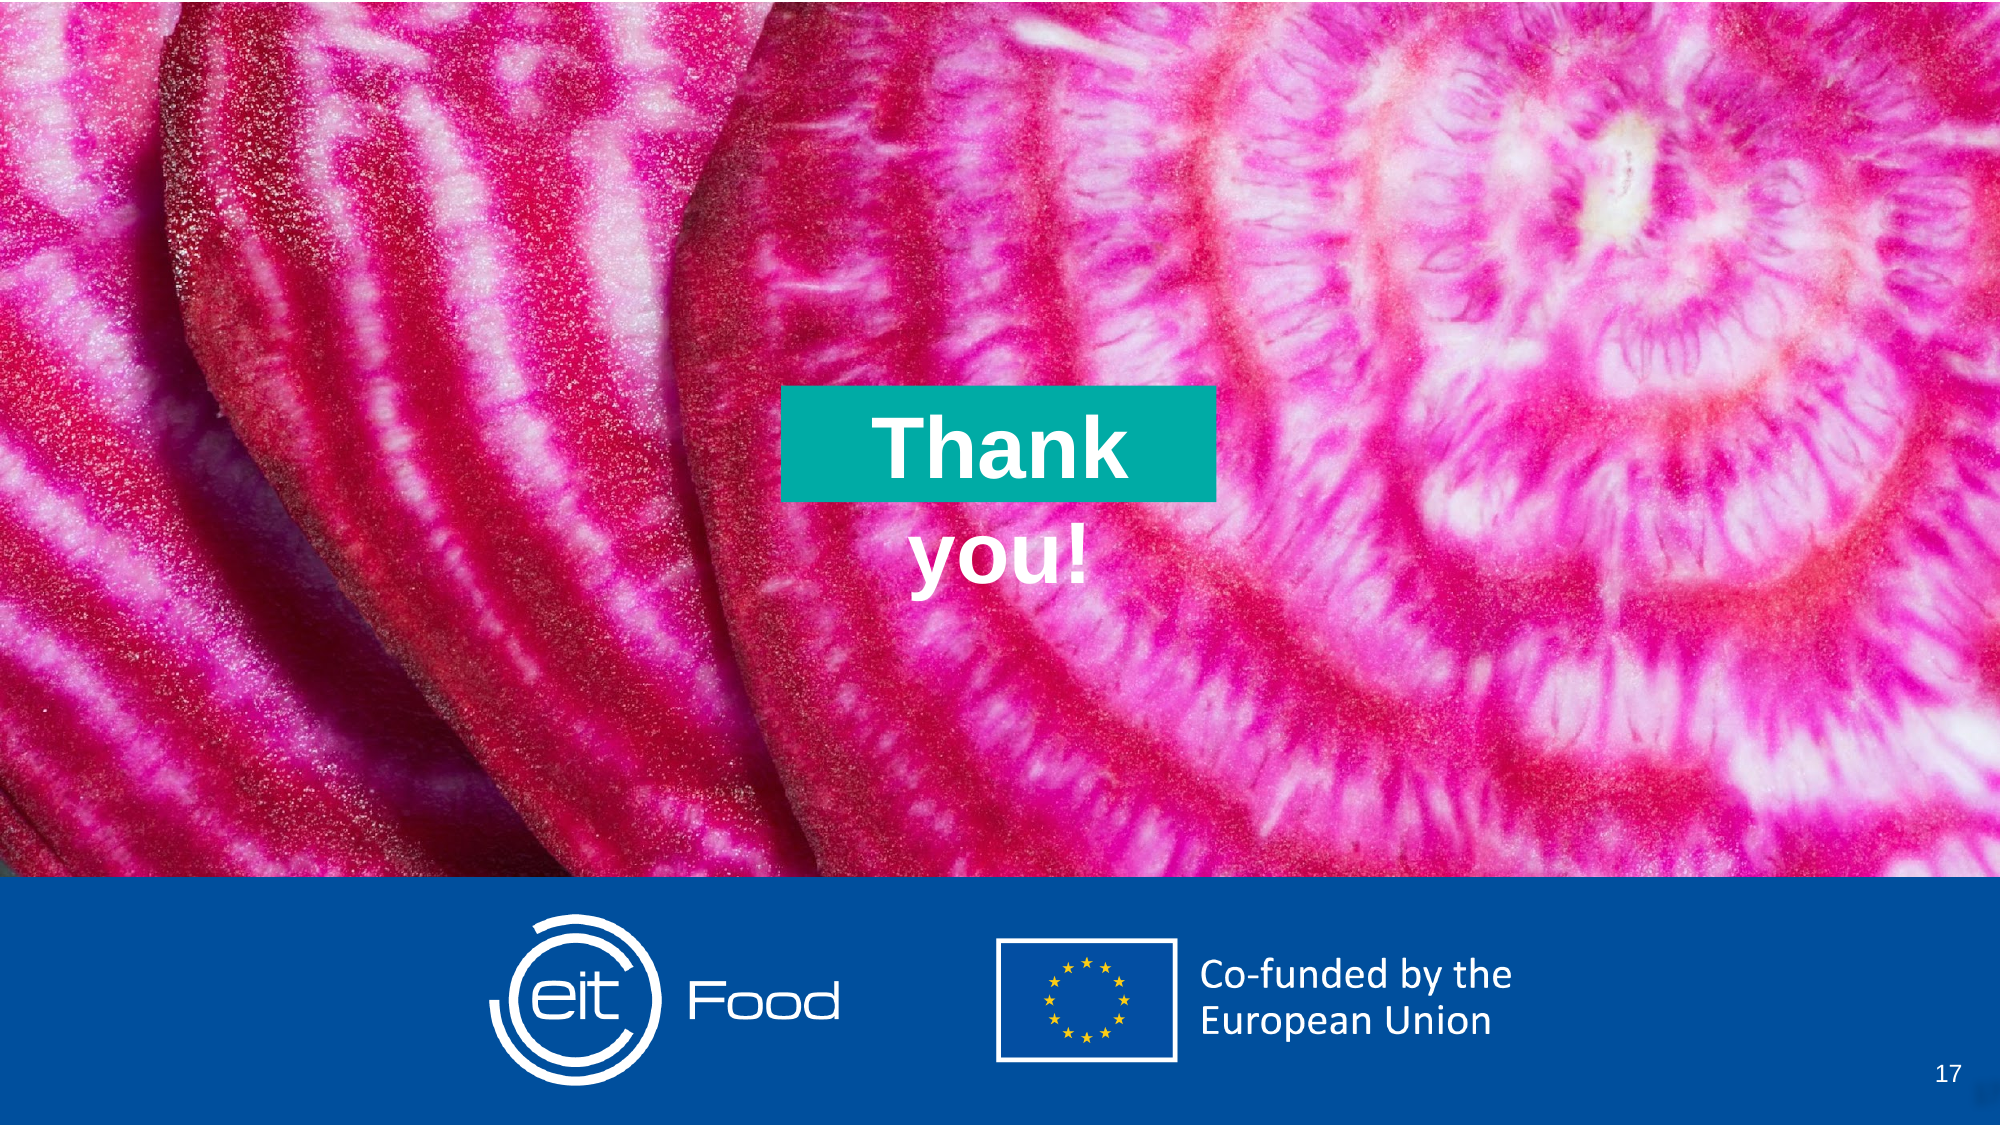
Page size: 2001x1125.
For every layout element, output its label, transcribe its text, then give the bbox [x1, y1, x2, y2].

text_box Thank you! [761, 383, 1239, 609]
picture [0, 2, 2000, 877]
slide_number ‹#› [1527, 1042, 1978, 1103]
picture [489, 914, 1511, 1086]
